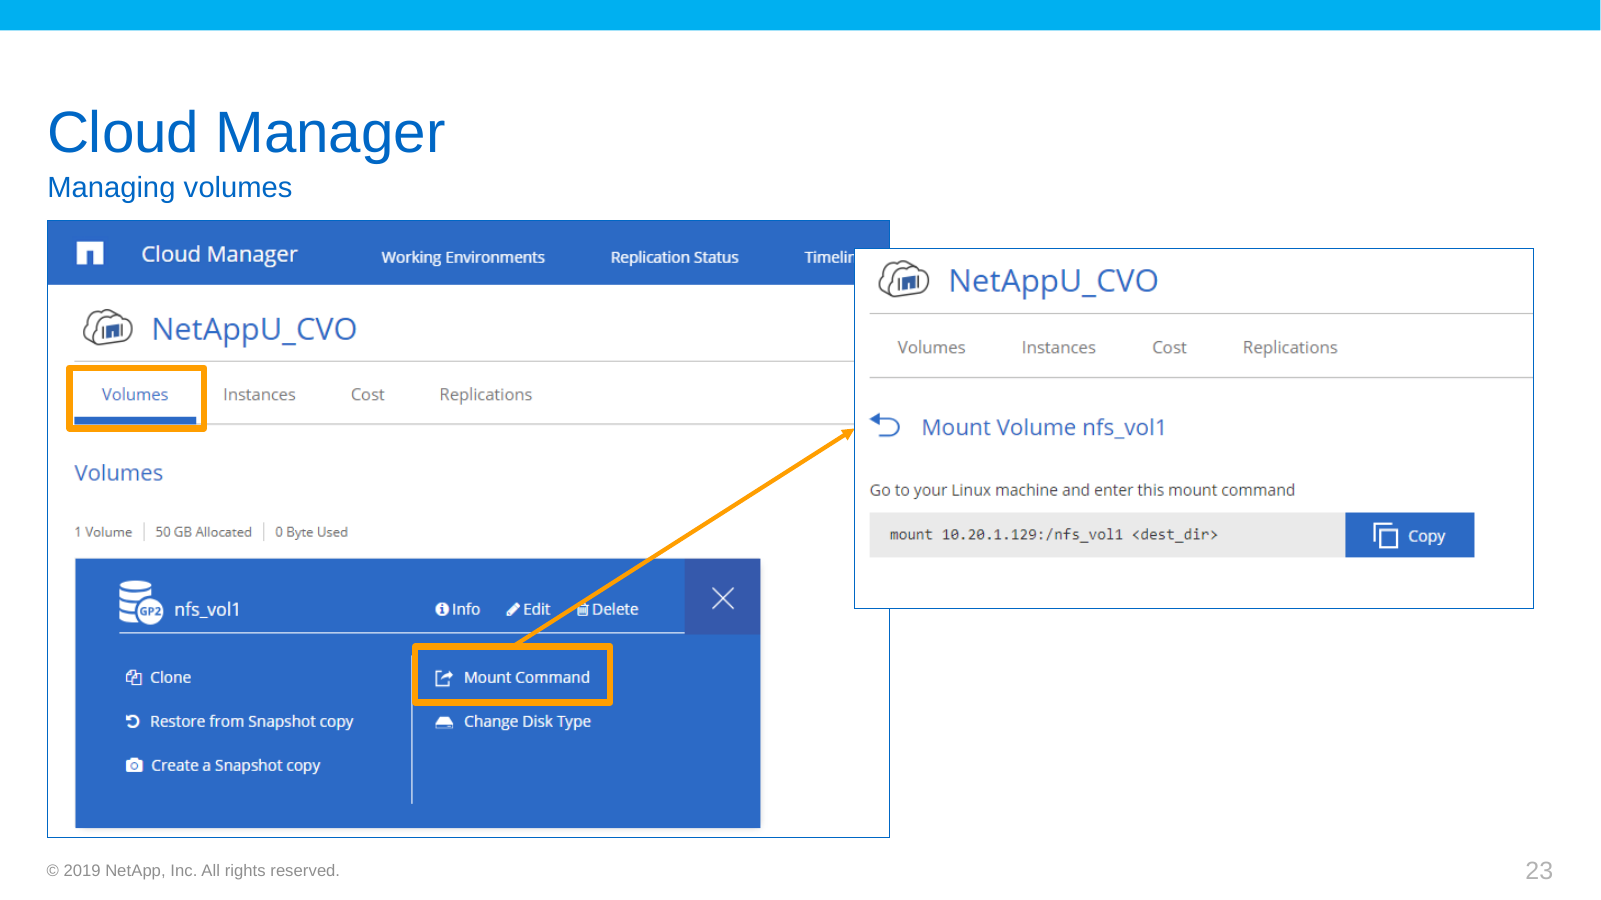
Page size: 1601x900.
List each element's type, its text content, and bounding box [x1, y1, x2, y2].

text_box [512, 428, 855, 647]
title Cloud Manager [35, 52, 1567, 172]
slide_number 23 [1458, 856, 1569, 884]
footer © 2019 NetApp, Inc. All rights reserved. [34, 853, 533, 887]
picture [46, 220, 1534, 838]
list Managing volumes [35, 168, 1566, 199]
